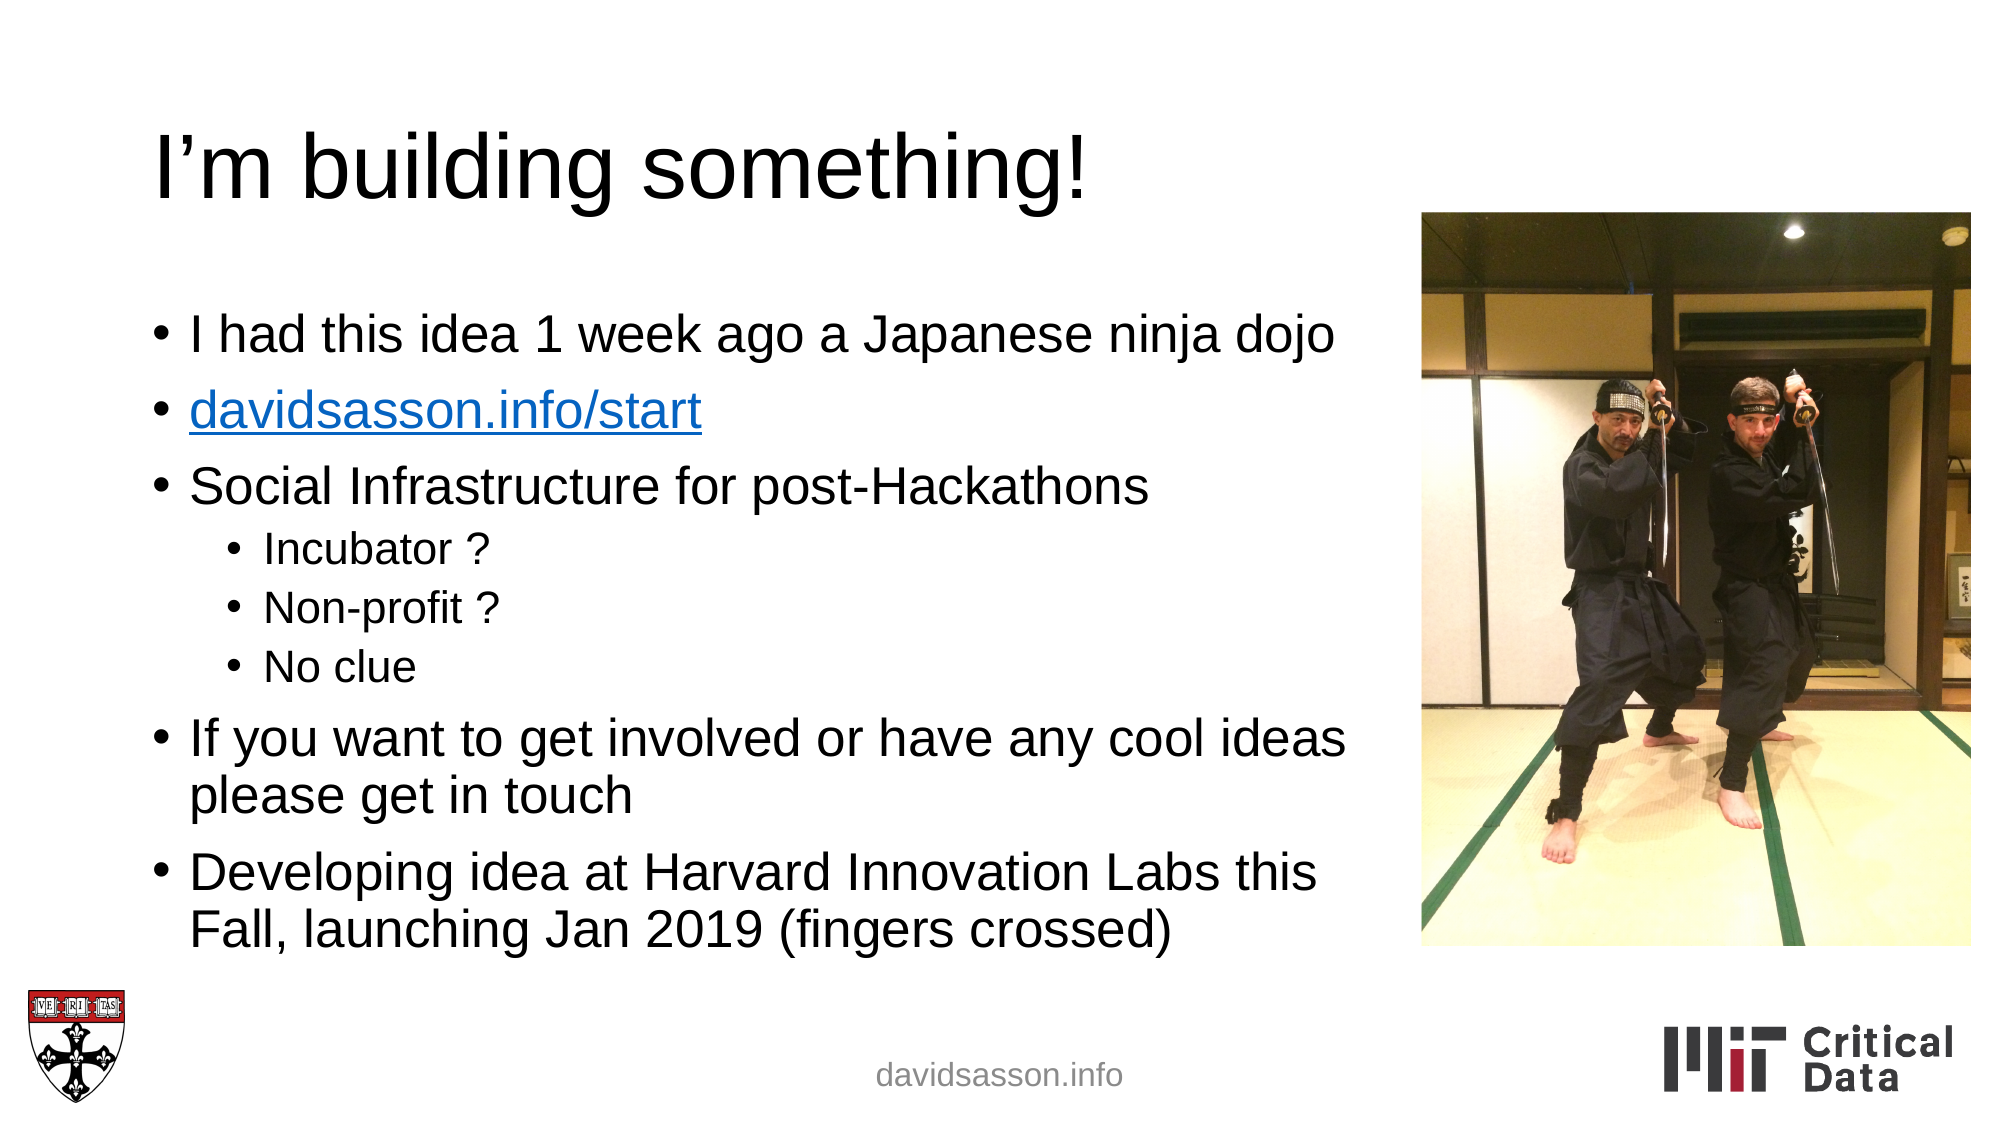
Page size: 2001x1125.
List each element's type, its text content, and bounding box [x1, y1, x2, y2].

picture [1664, 1024, 1952, 1092]
picture [28, 990, 125, 1103]
footer davidsasson.info [662, 1042, 1338, 1103]
picture [1329, 213, 2000, 945]
title I’m building something! [137, 59, 1863, 278]
list I had this idea 1 week ago a Japanese ninja dojo davidsasson.info/start Social Infrastructure for post-Hackathons Incubator ? Non-profit ? No clue If you want to get involved or have any cool ideas please get in touch Developing idea at Harvard Innovation Labs this Fall, launching Jan 2019 (fingers crossed) [137, 299, 1391, 1014]
